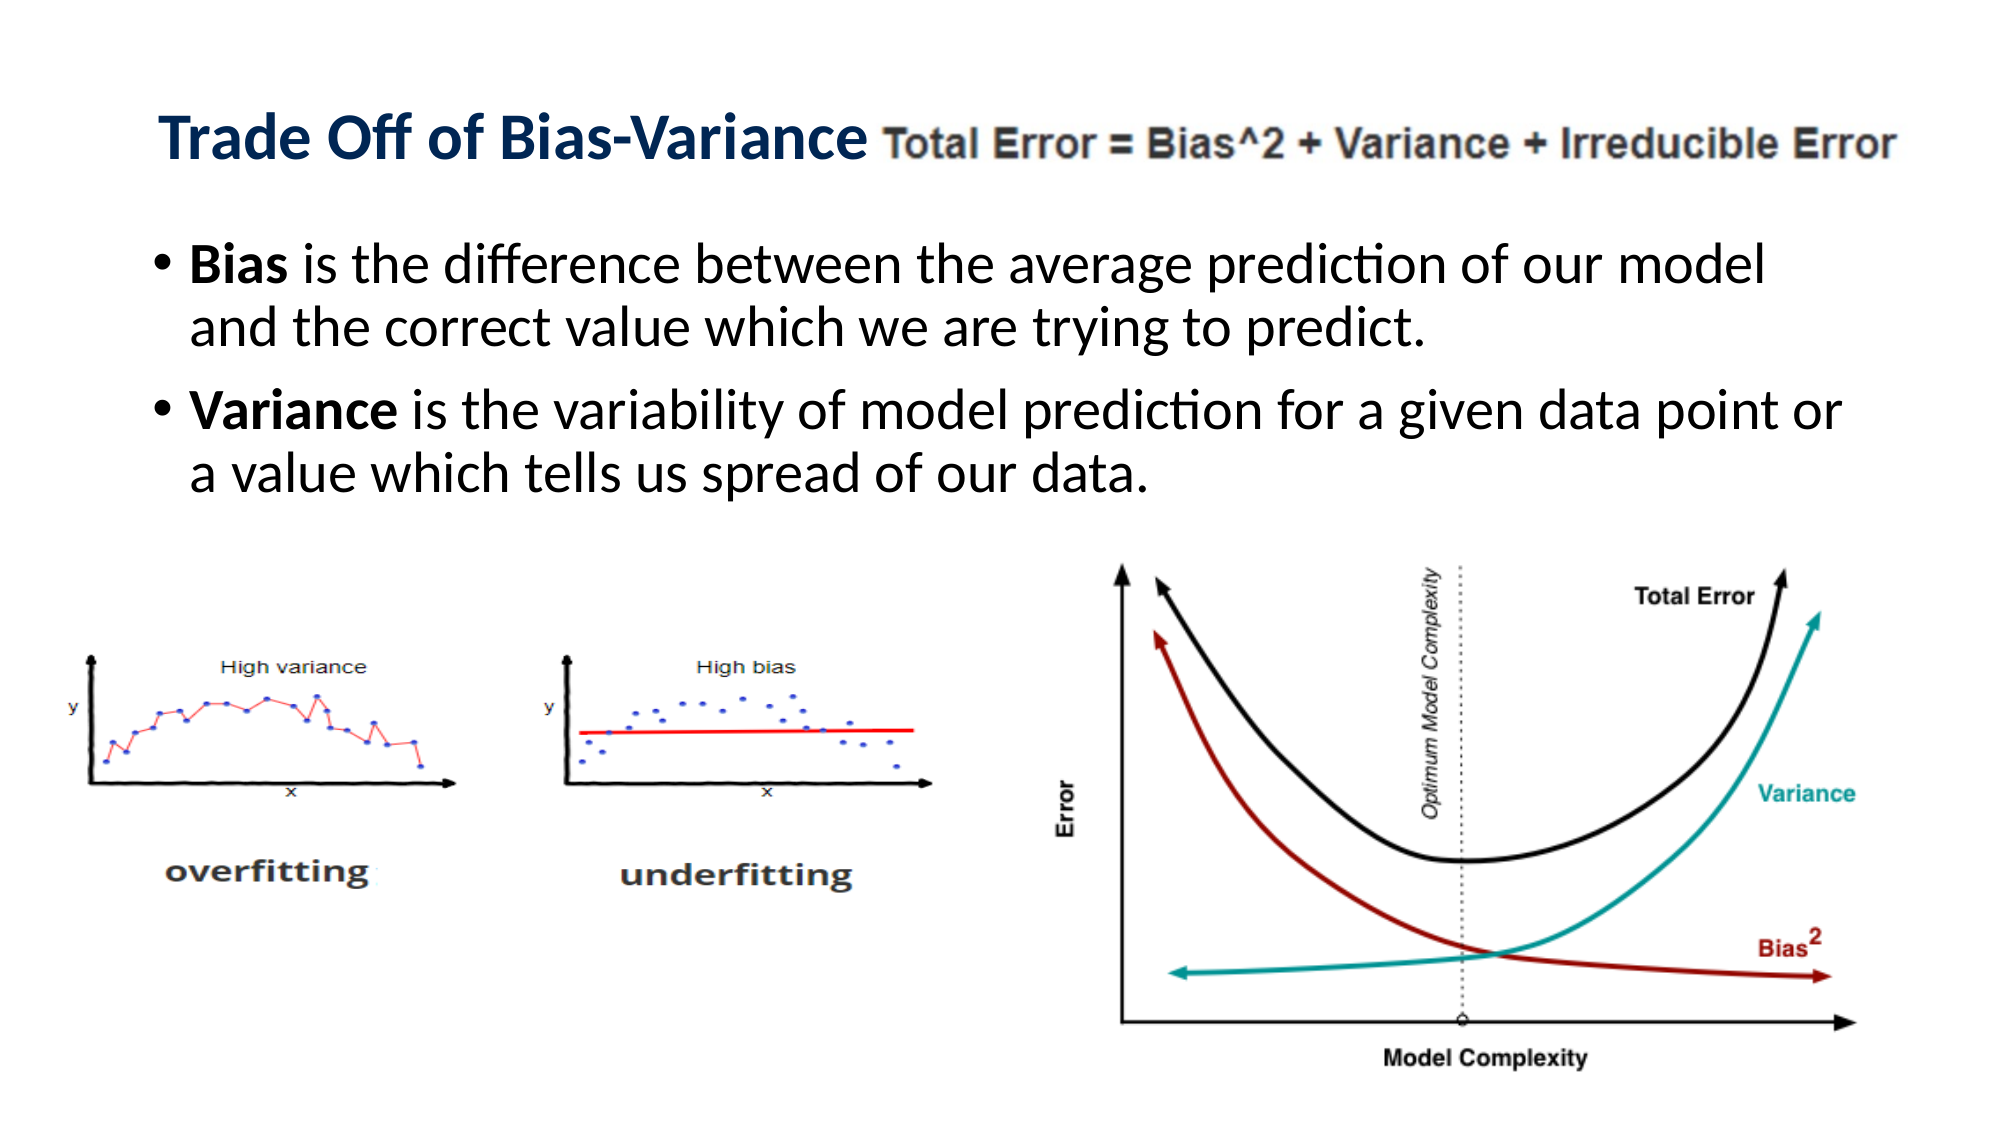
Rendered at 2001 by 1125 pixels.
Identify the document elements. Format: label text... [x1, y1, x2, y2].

picture [30, 527, 1963, 1098]
text_box Trade Off of Bias-Variance [143, 85, 838, 180]
picture [838, 85, 1939, 191]
list Bias is the difference between the average prediction of our model and the correct value which we are trying to predict. Variance is the variability of model prediction for a given data point or a value which tells us spread of our data. [137, 225, 1863, 613]
